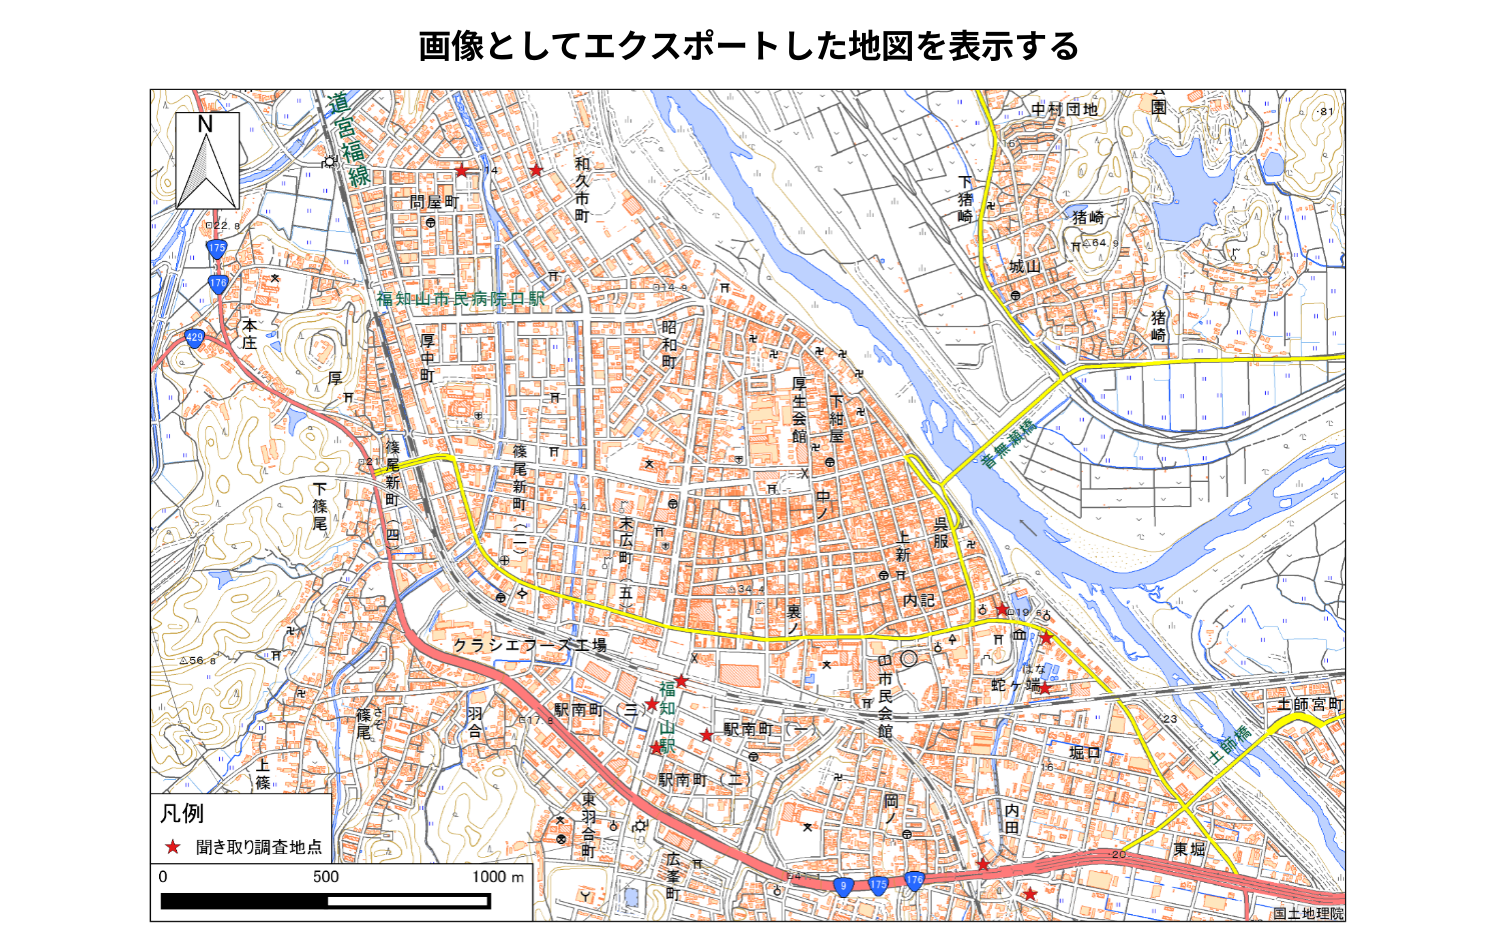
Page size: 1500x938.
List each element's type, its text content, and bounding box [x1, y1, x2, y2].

text_box 画像としてエクスポートした地図を表示する [403, 17, 1097, 73]
picture [138, 73, 1362, 938]
